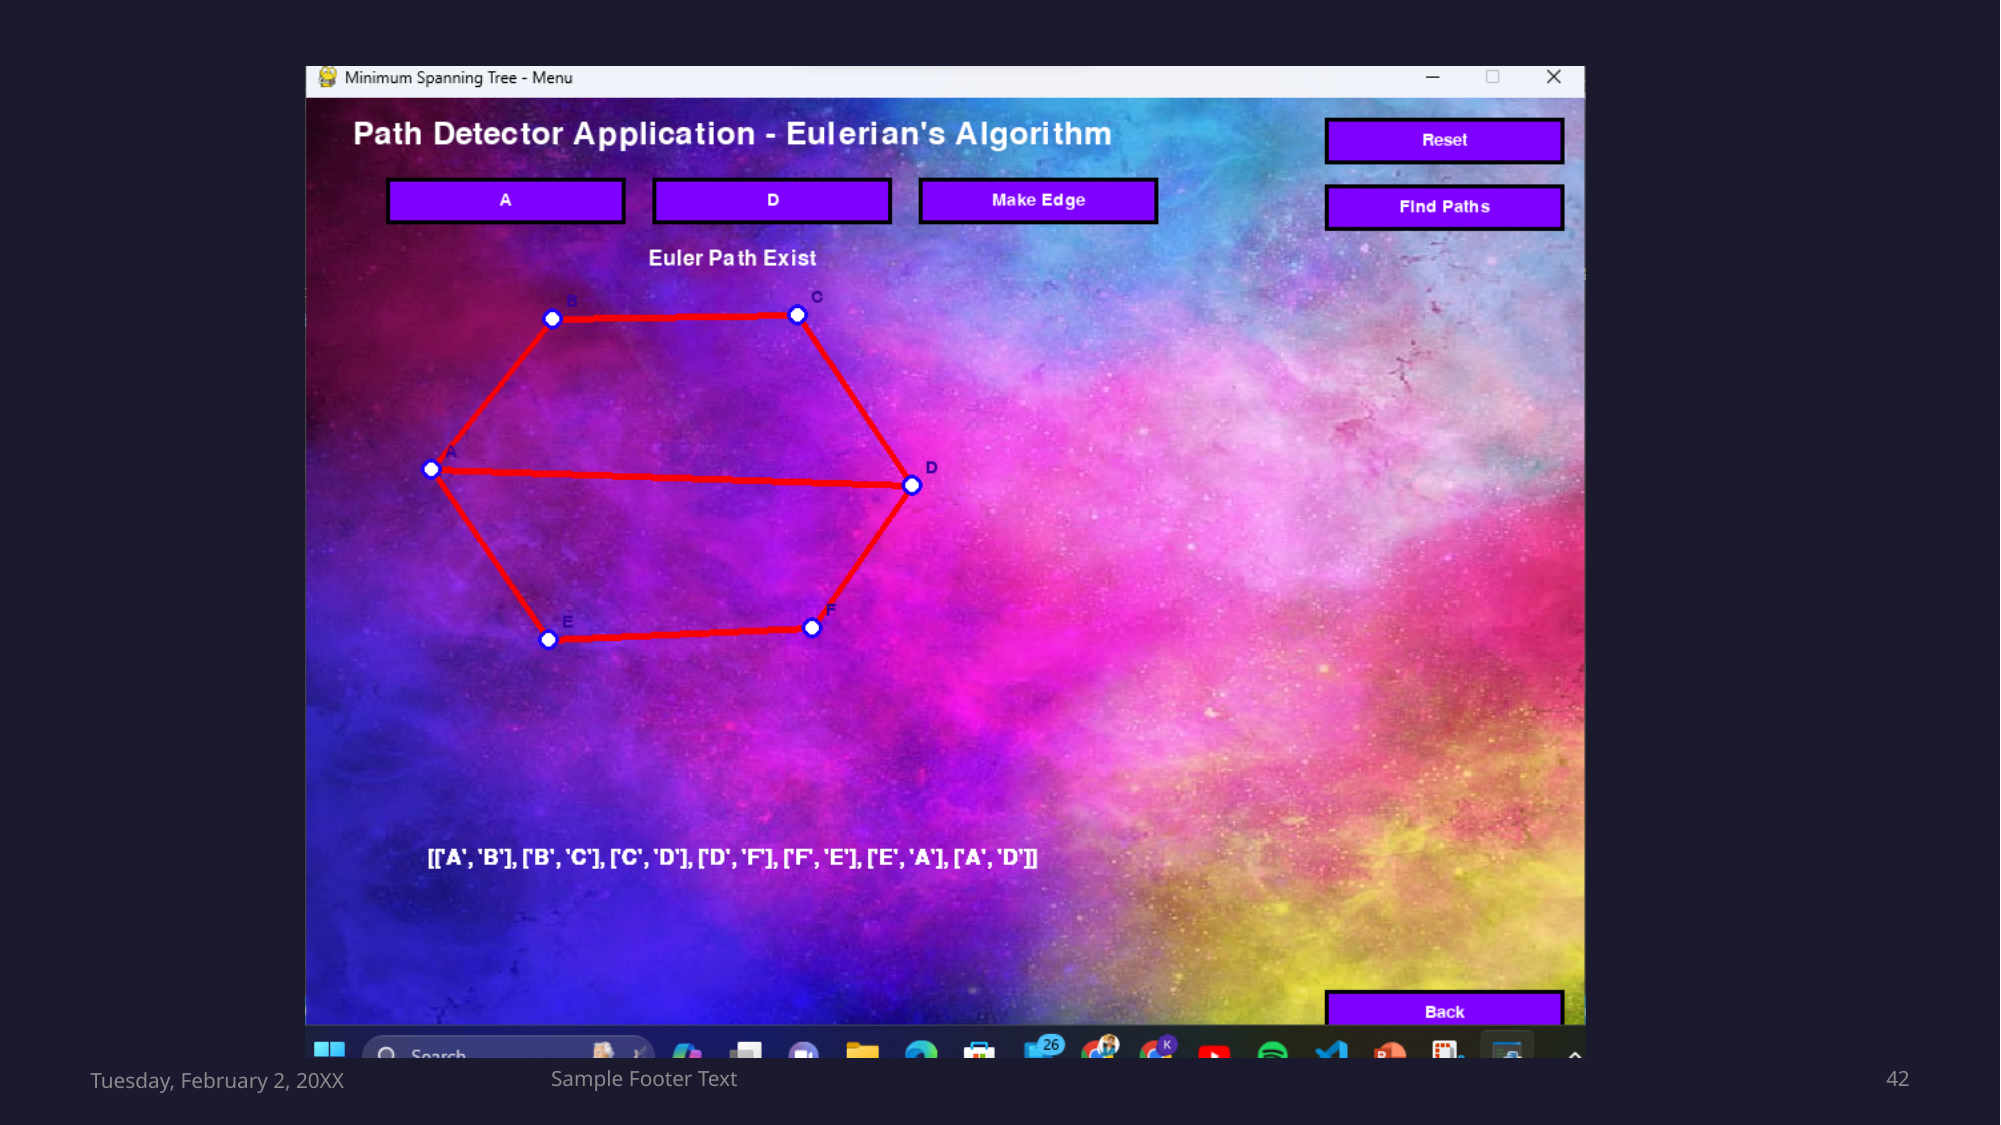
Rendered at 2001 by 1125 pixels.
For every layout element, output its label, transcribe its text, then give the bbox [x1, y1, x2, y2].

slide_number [90, 1067, 522, 1093]
slide_number 42 [1632, 1067, 1910, 1093]
picture [305, 66, 1586, 1058]
footer Sample Footer Text [551, 1067, 1598, 1093]
